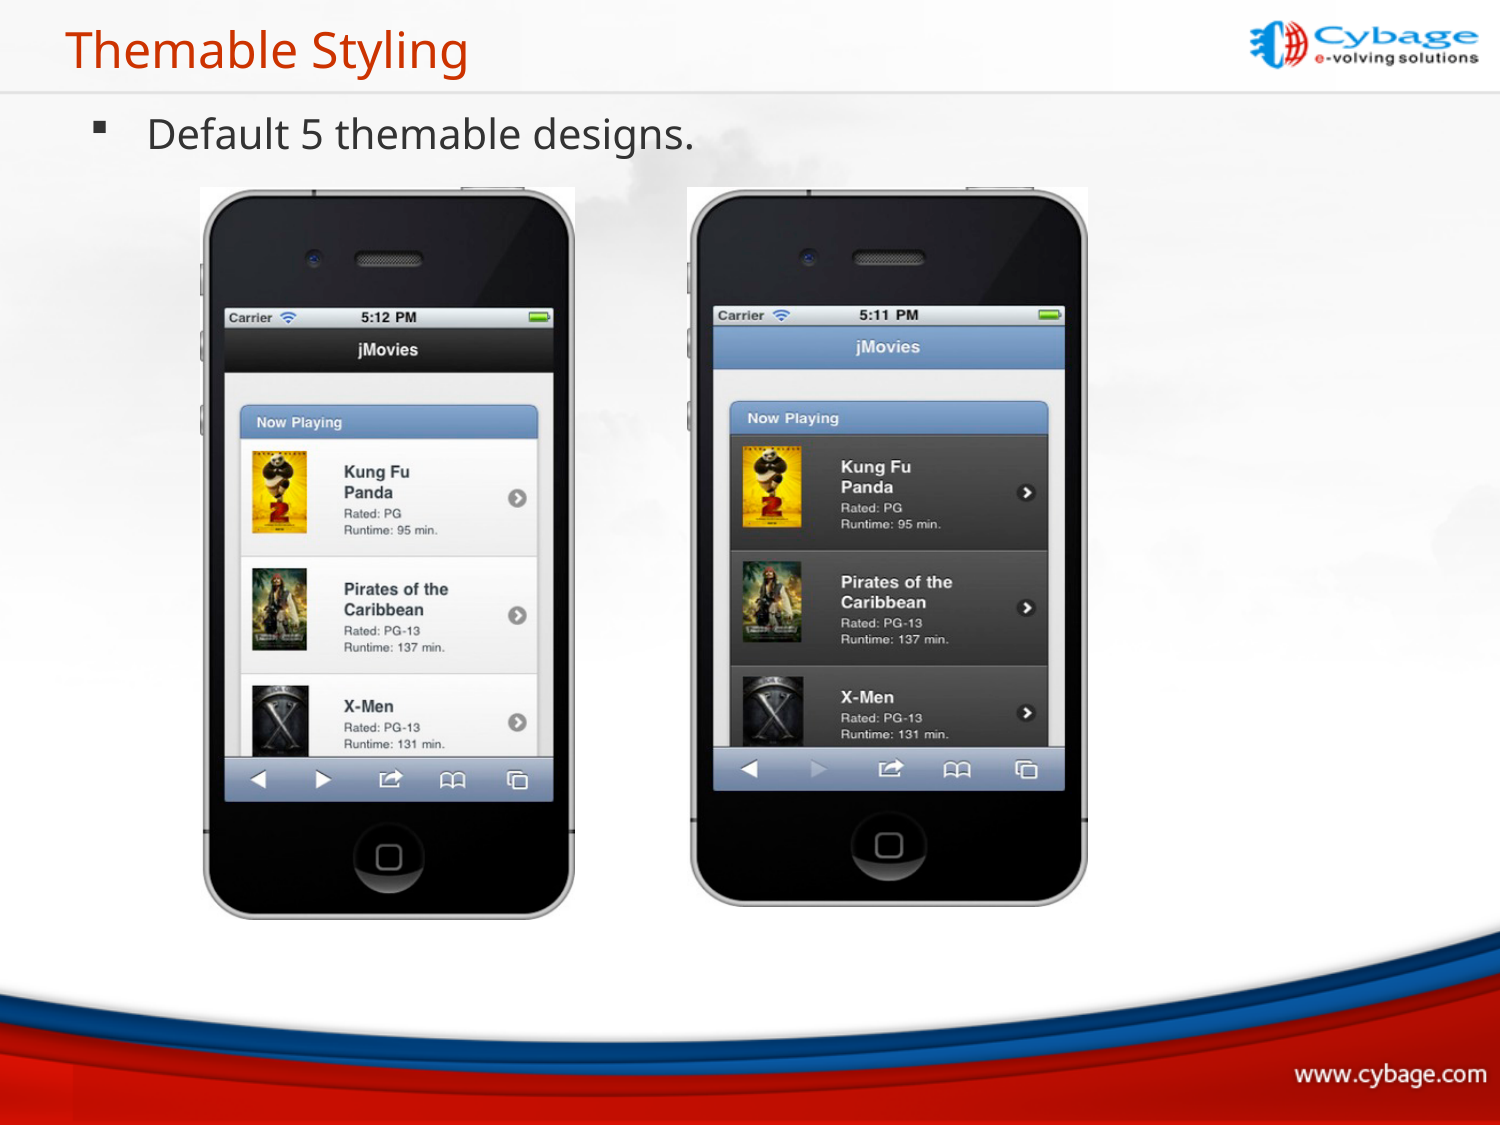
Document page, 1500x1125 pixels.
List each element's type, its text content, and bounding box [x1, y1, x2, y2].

picture [0, 0, 1500, 1125]
list Default 5 themable designs. [75, 99, 1425, 843]
title Themable Styling [50, 21, 1213, 75]
